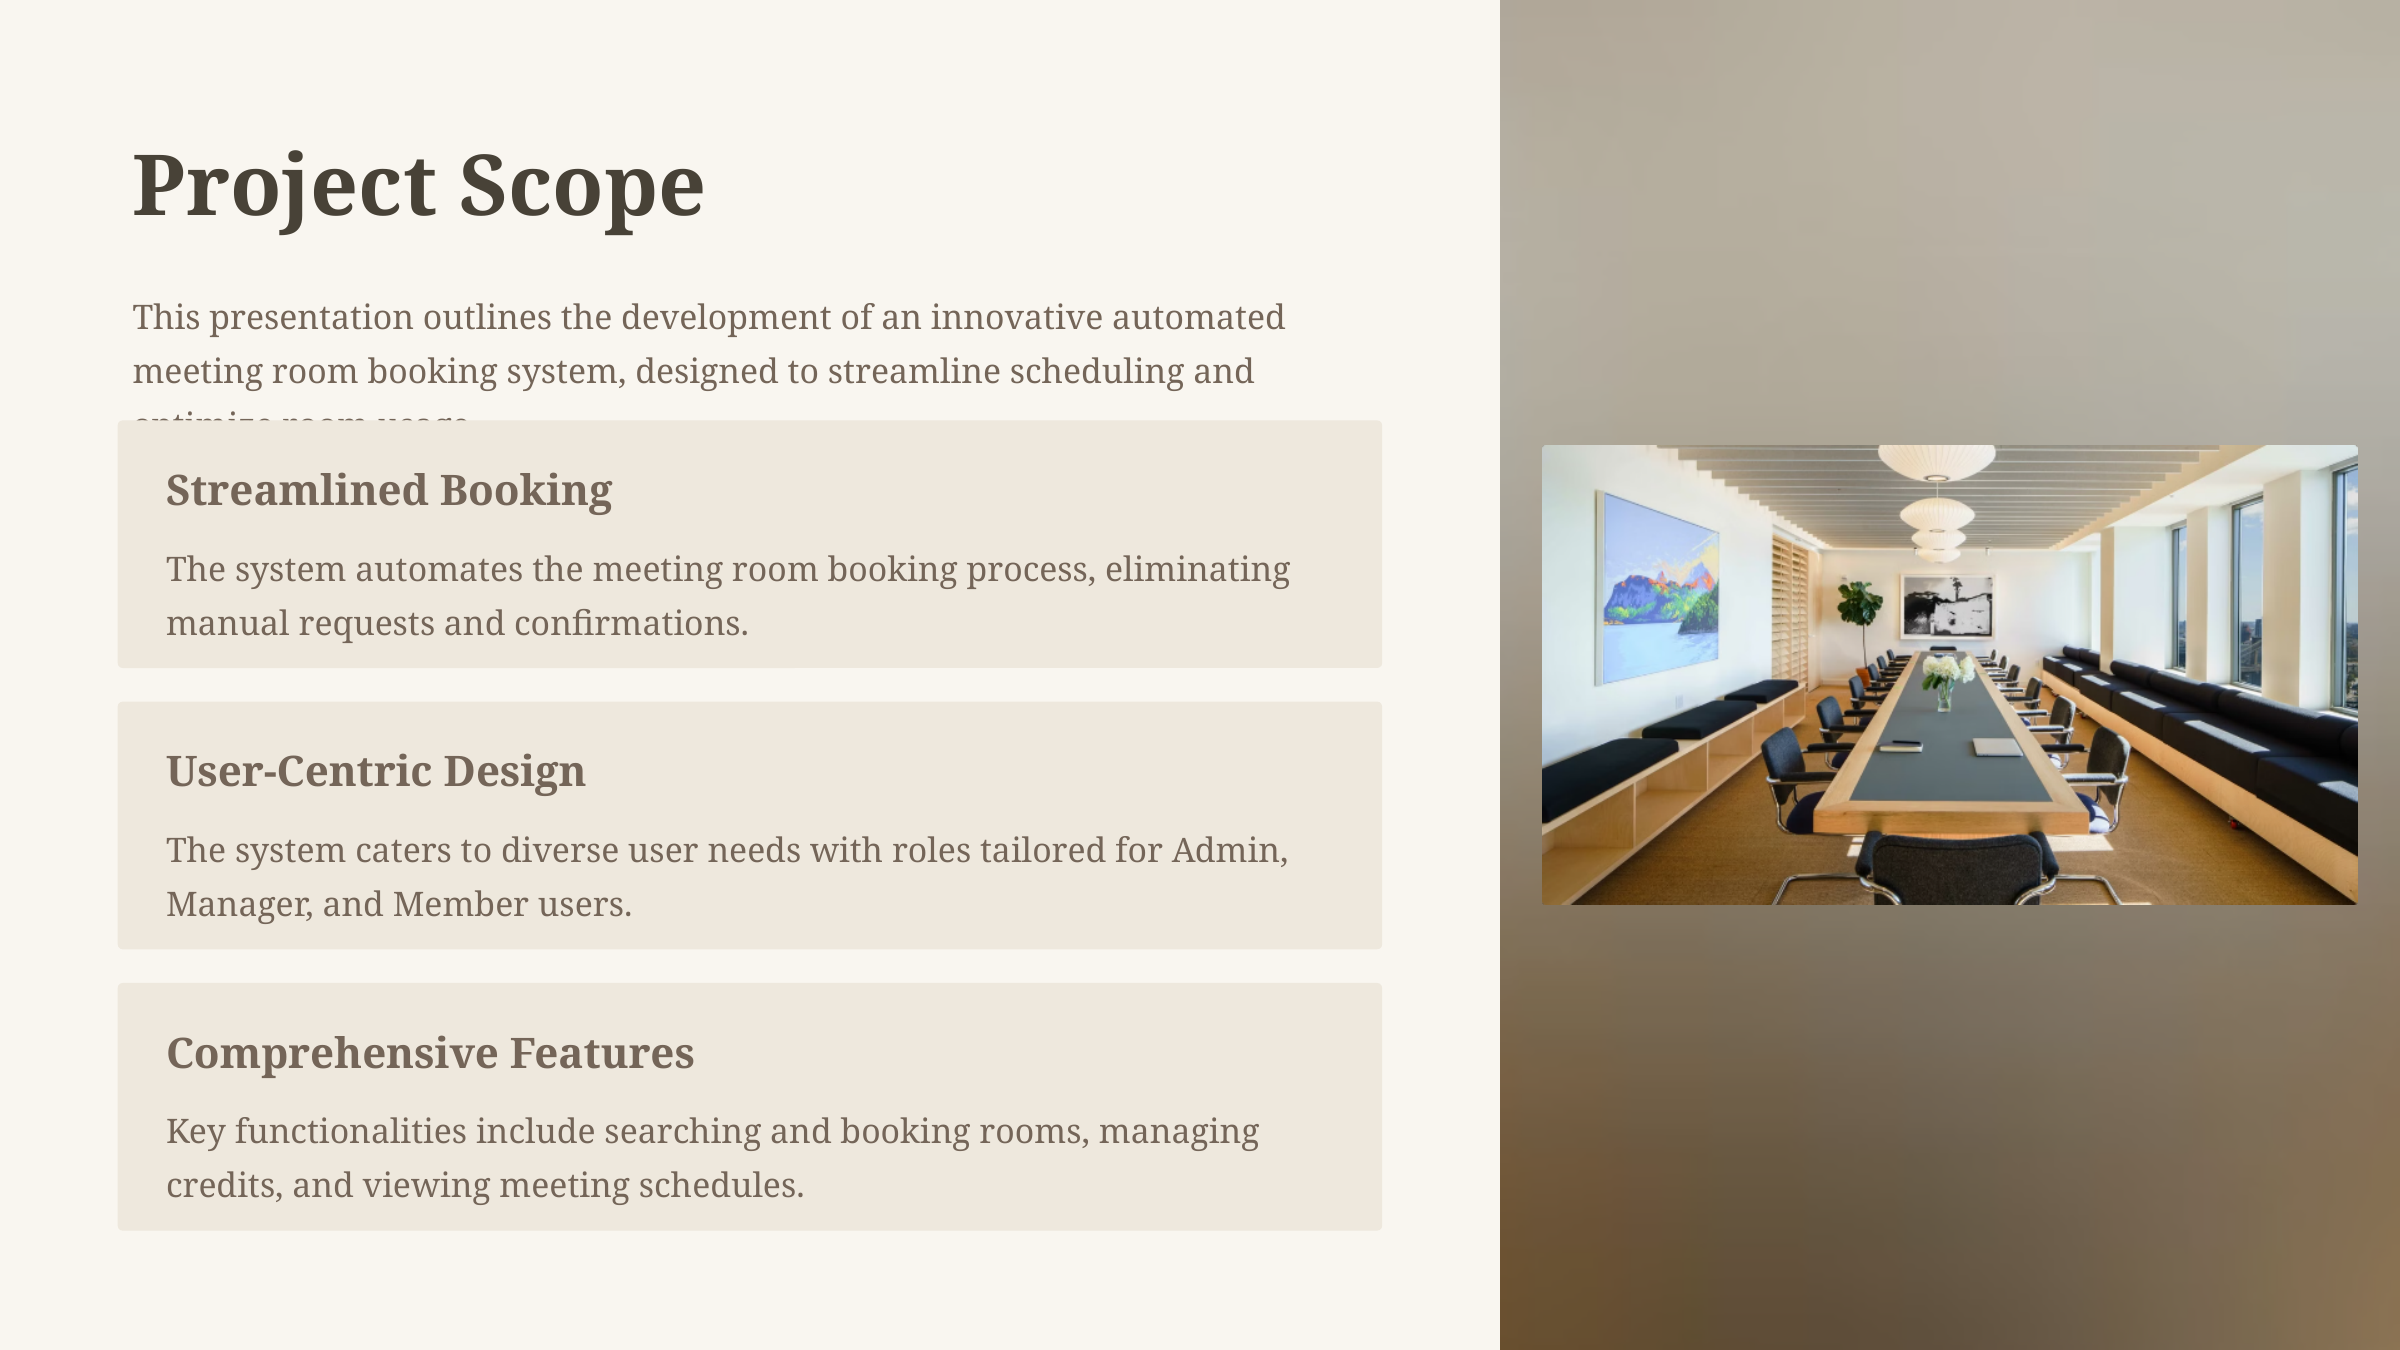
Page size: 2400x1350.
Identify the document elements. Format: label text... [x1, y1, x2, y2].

picture [1499, 0, 2400, 1350]
text_box The system caters to diverse user needs with roles tailored for Admin, Manager, and Member users. [151, 808, 1349, 916]
text_box [0, 0, 1499, 1350]
text_box This presentation outlines the development of an innovative automated meeting room booking system, designed to streamline scheduling and optimize room usage. [117, 274, 1383, 383]
text_box [117, 982, 1383, 1231]
text_box User-Centric Design [151, 735, 572, 788]
text_box Key functionalities include searching and booking rooms, managing credits, and viewing meeting schedules. [151, 1089, 1349, 1197]
text_box The system automates the meeting room booking process, eliminating manual requests and confirmations. [151, 526, 1349, 635]
text_box [117, 420, 1383, 669]
text_box Comprehensive Features [151, 1016, 667, 1070]
text_box Streamlined Booking [151, 454, 590, 507]
text_box [117, 701, 1383, 950]
text_box Project Scope [117, 119, 959, 225]
